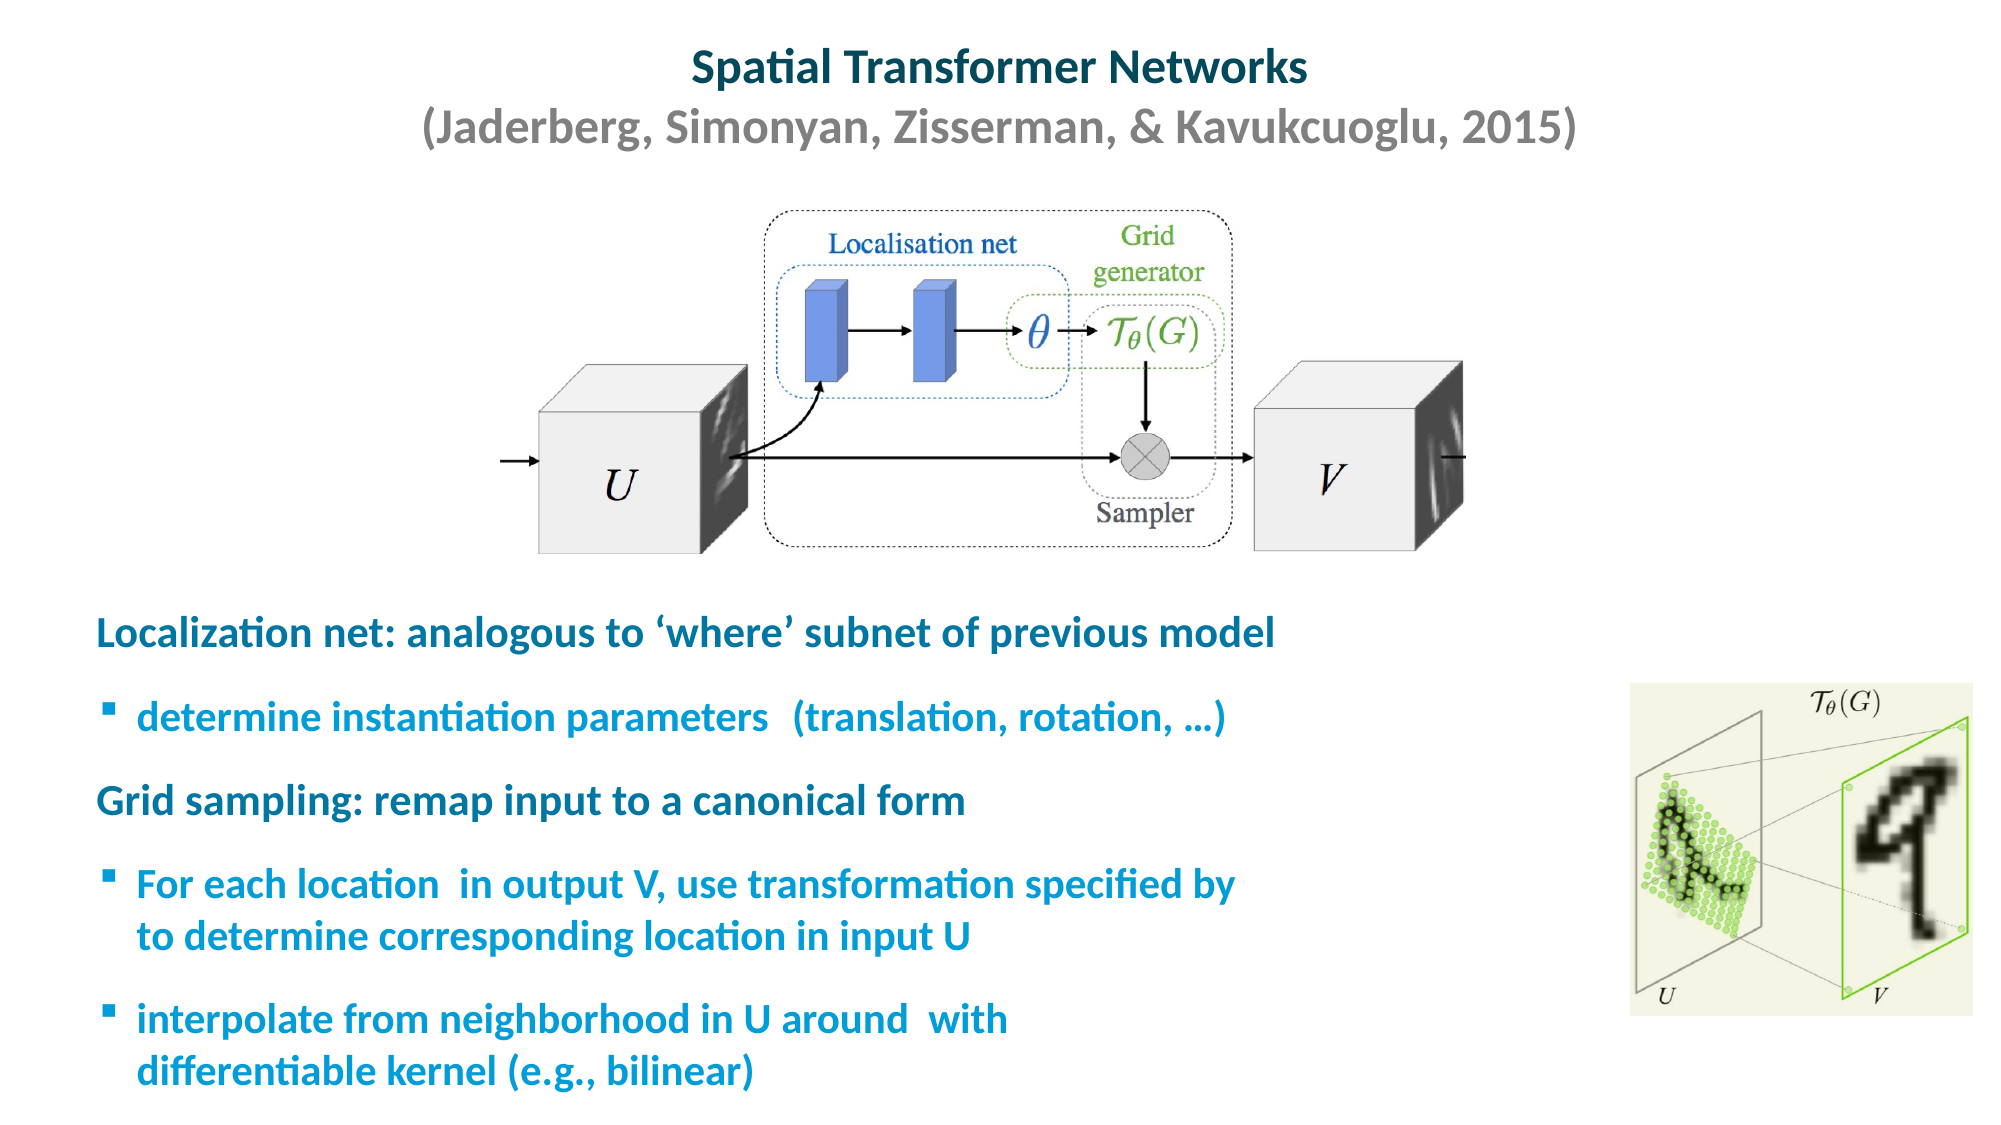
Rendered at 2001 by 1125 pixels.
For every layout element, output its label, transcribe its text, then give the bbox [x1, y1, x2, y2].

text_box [1629, 682, 1974, 1017]
picture [500, 207, 1467, 554]
title Spatial Transformer Networks (Jaderberg, Simonyan, Zisserman, & Kavukcuoglu, 2015) [99, 24, 1900, 163]
